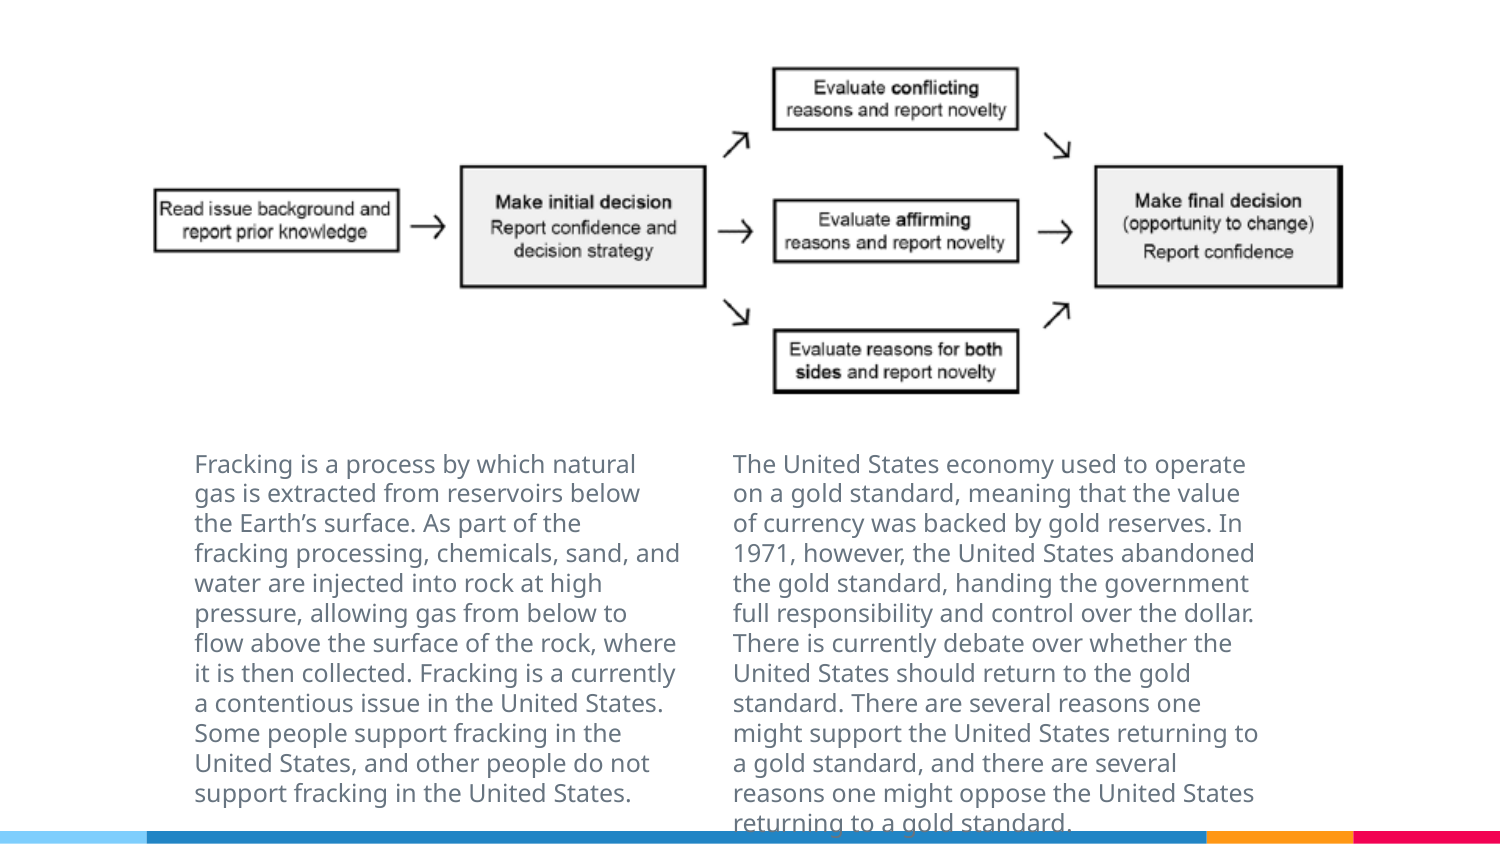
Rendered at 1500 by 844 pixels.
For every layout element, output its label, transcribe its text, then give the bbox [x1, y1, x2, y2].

list The United States economy used to operate on a gold standard, meaning that the value of currency was backed by gold reserves. In 1971, however, the United States abandoned the gold standard, handing the government full responsibility and control over the dollar. There is currently debate over whether the United States should return to the gold standard. There are several reasons one might support the United States returning to a gold standard, and there are several reasons one might oppose the United States returning to a gold standard. [717, 433, 1286, 808]
list Fracking is a process by which natural gas is extracted from reservoirs below the Earth’s surface. As part of the fracking processing, chemicals, sand, and water are injected into rock at high pressure, allowing gas from below to flow above the surface of the rock, where it is then collected. Fracking is a currently a contentious issue in the United States. Some people support fracking in the United States, and other people do not support fracking in the United States. [179, 433, 699, 808]
picture [141, 34, 1359, 410]
